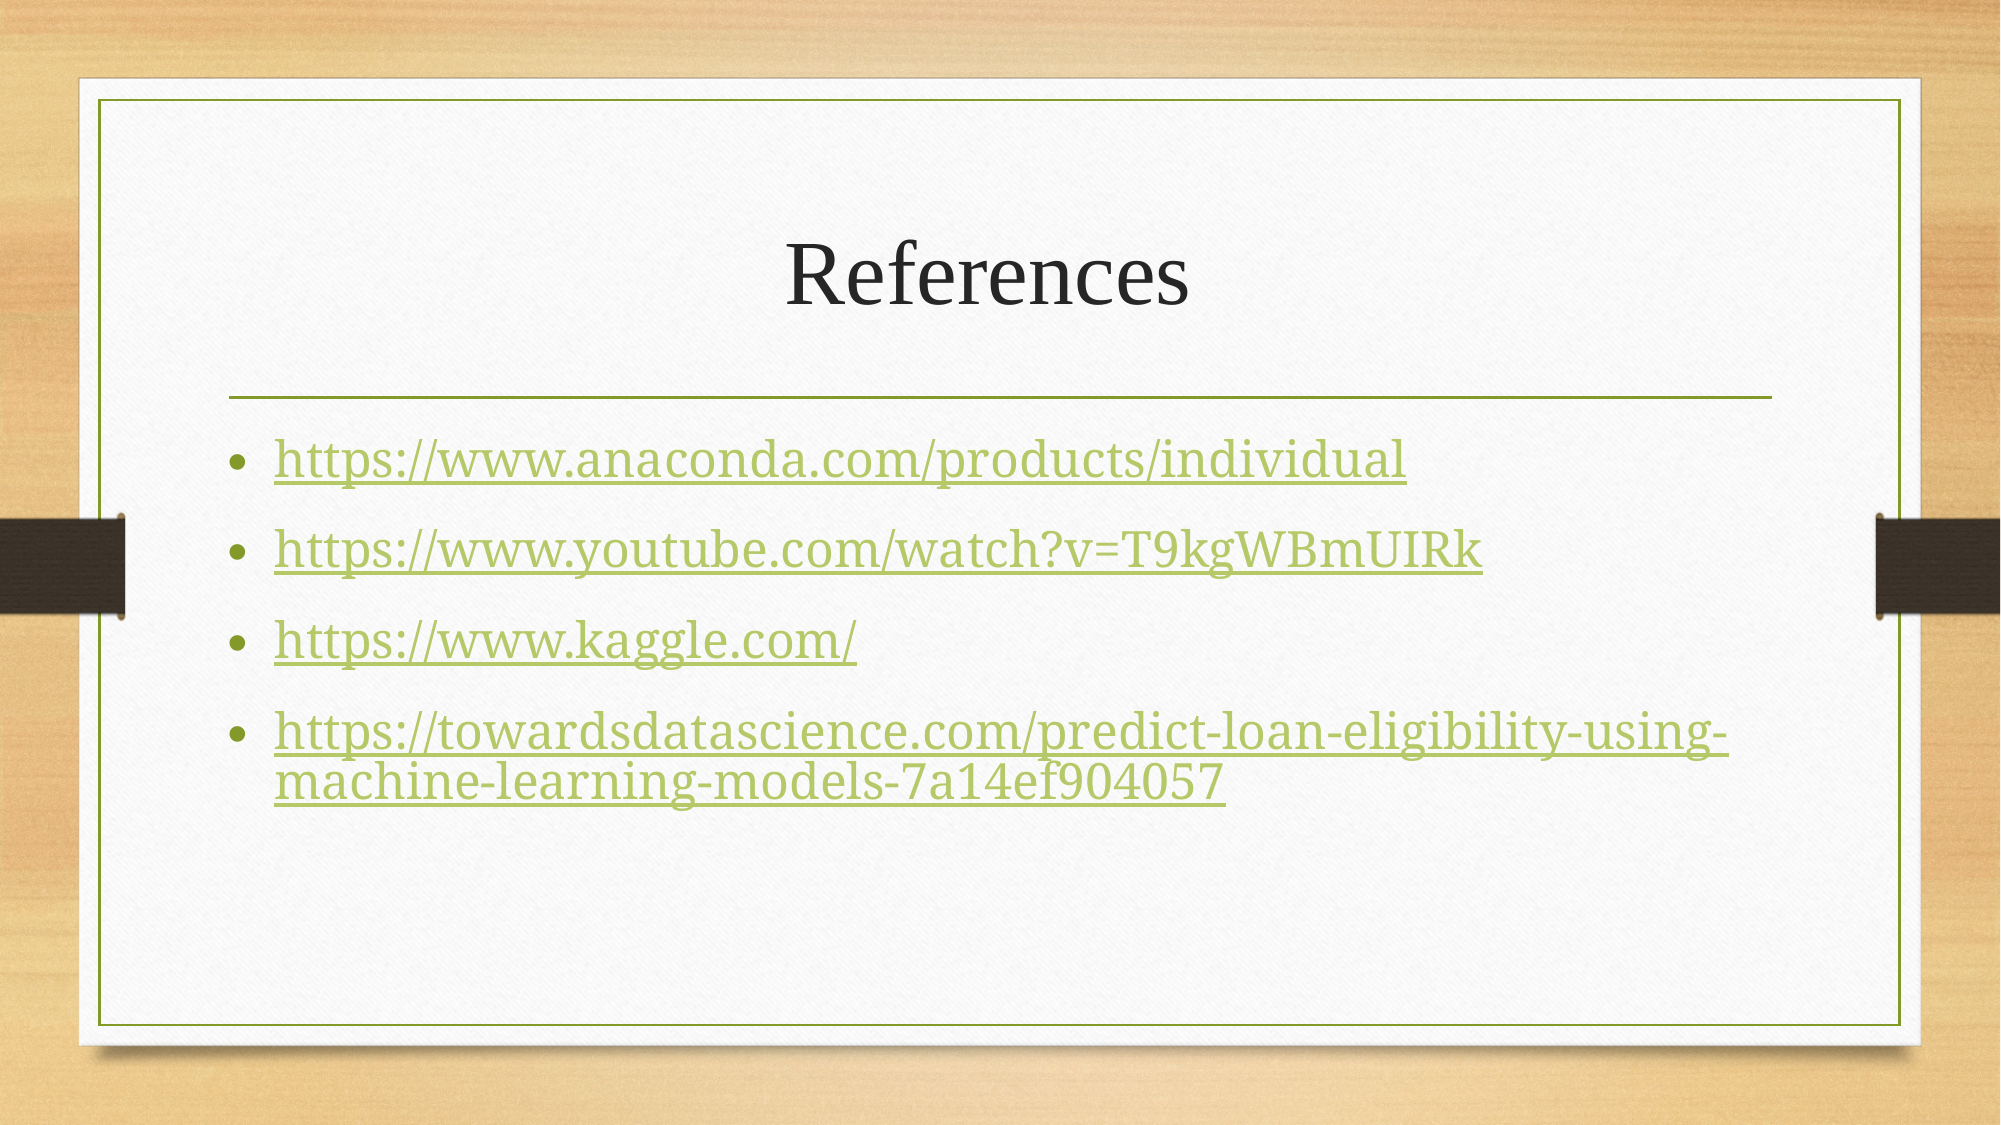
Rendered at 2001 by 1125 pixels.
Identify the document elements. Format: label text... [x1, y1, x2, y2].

list https://www.anaconda.com/products/individual https://www.youtube.com/watch?v=T9kgWBmUIRk https://www.kaggle.com/ https://towardsdatascience.com/predict-loan-eligibility-using-machine-learning-models-7a14ef904057 [212, 419, 1788, 964]
picture [0, 0, 2001, 1125]
title References [212, 161, 1788, 375]
